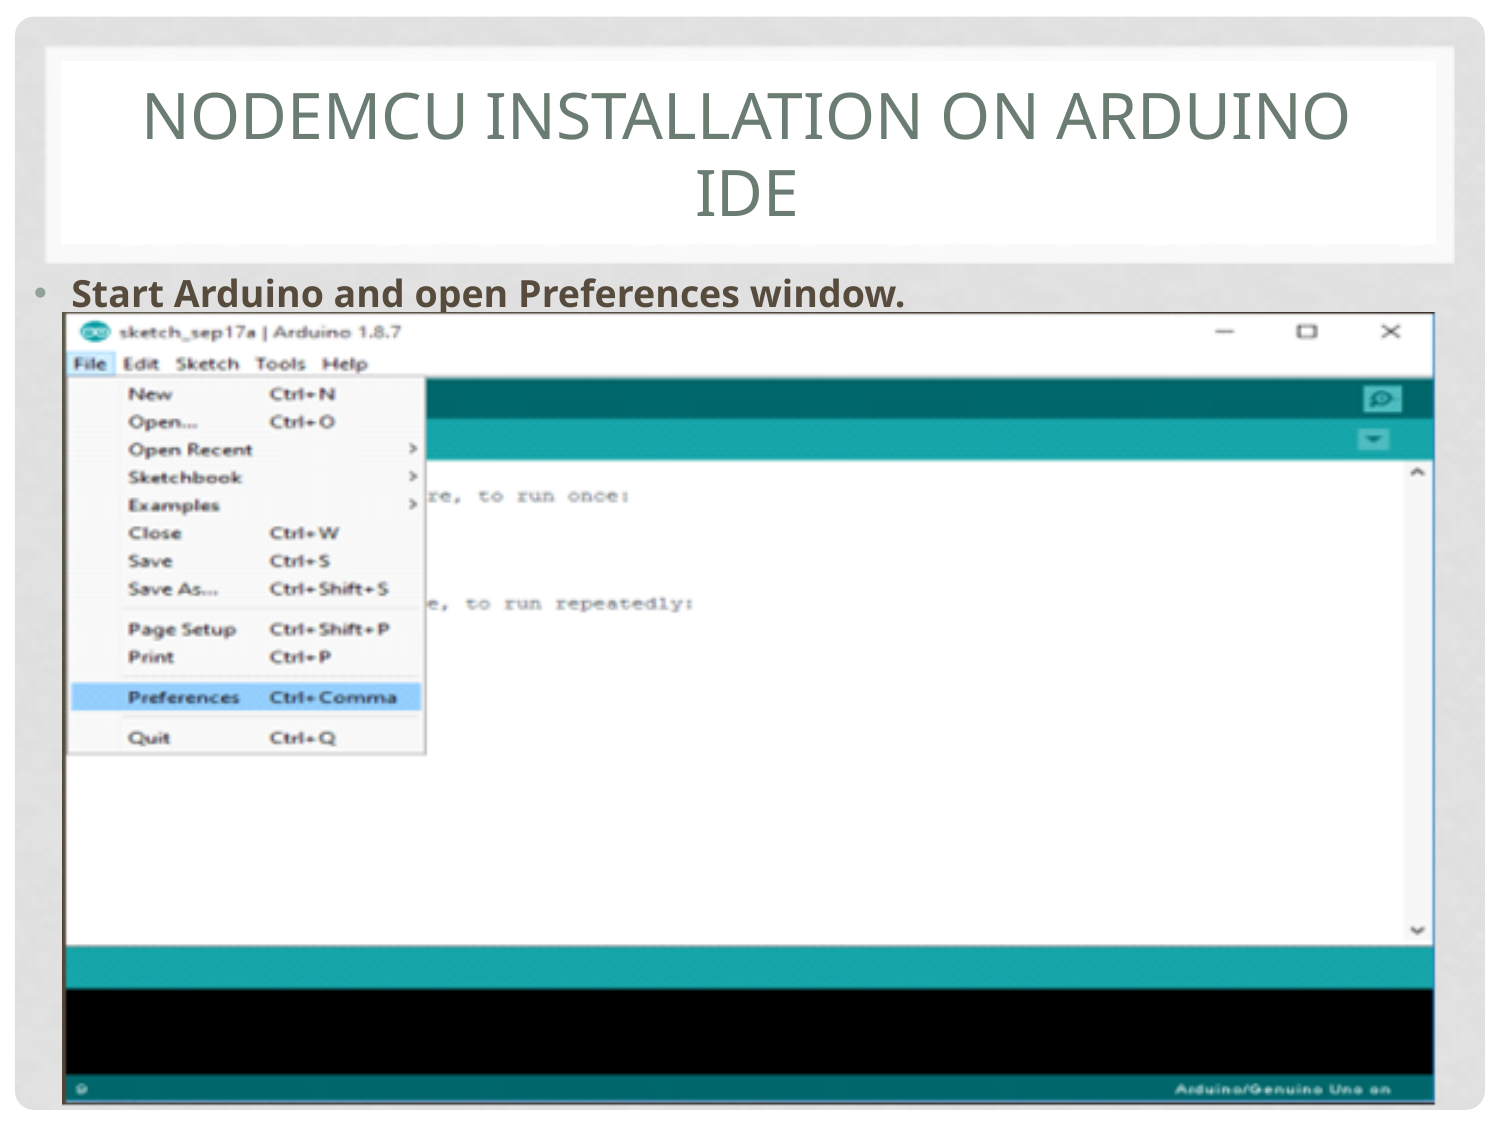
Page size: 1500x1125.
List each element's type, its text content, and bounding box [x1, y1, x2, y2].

list Start Arduino and open Preferences window. [0, 262, 1500, 1113]
title NodeMCU Installation ON ARDUINO IDE [69, 66, 1425, 238]
picture [62, 312, 1438, 1108]
